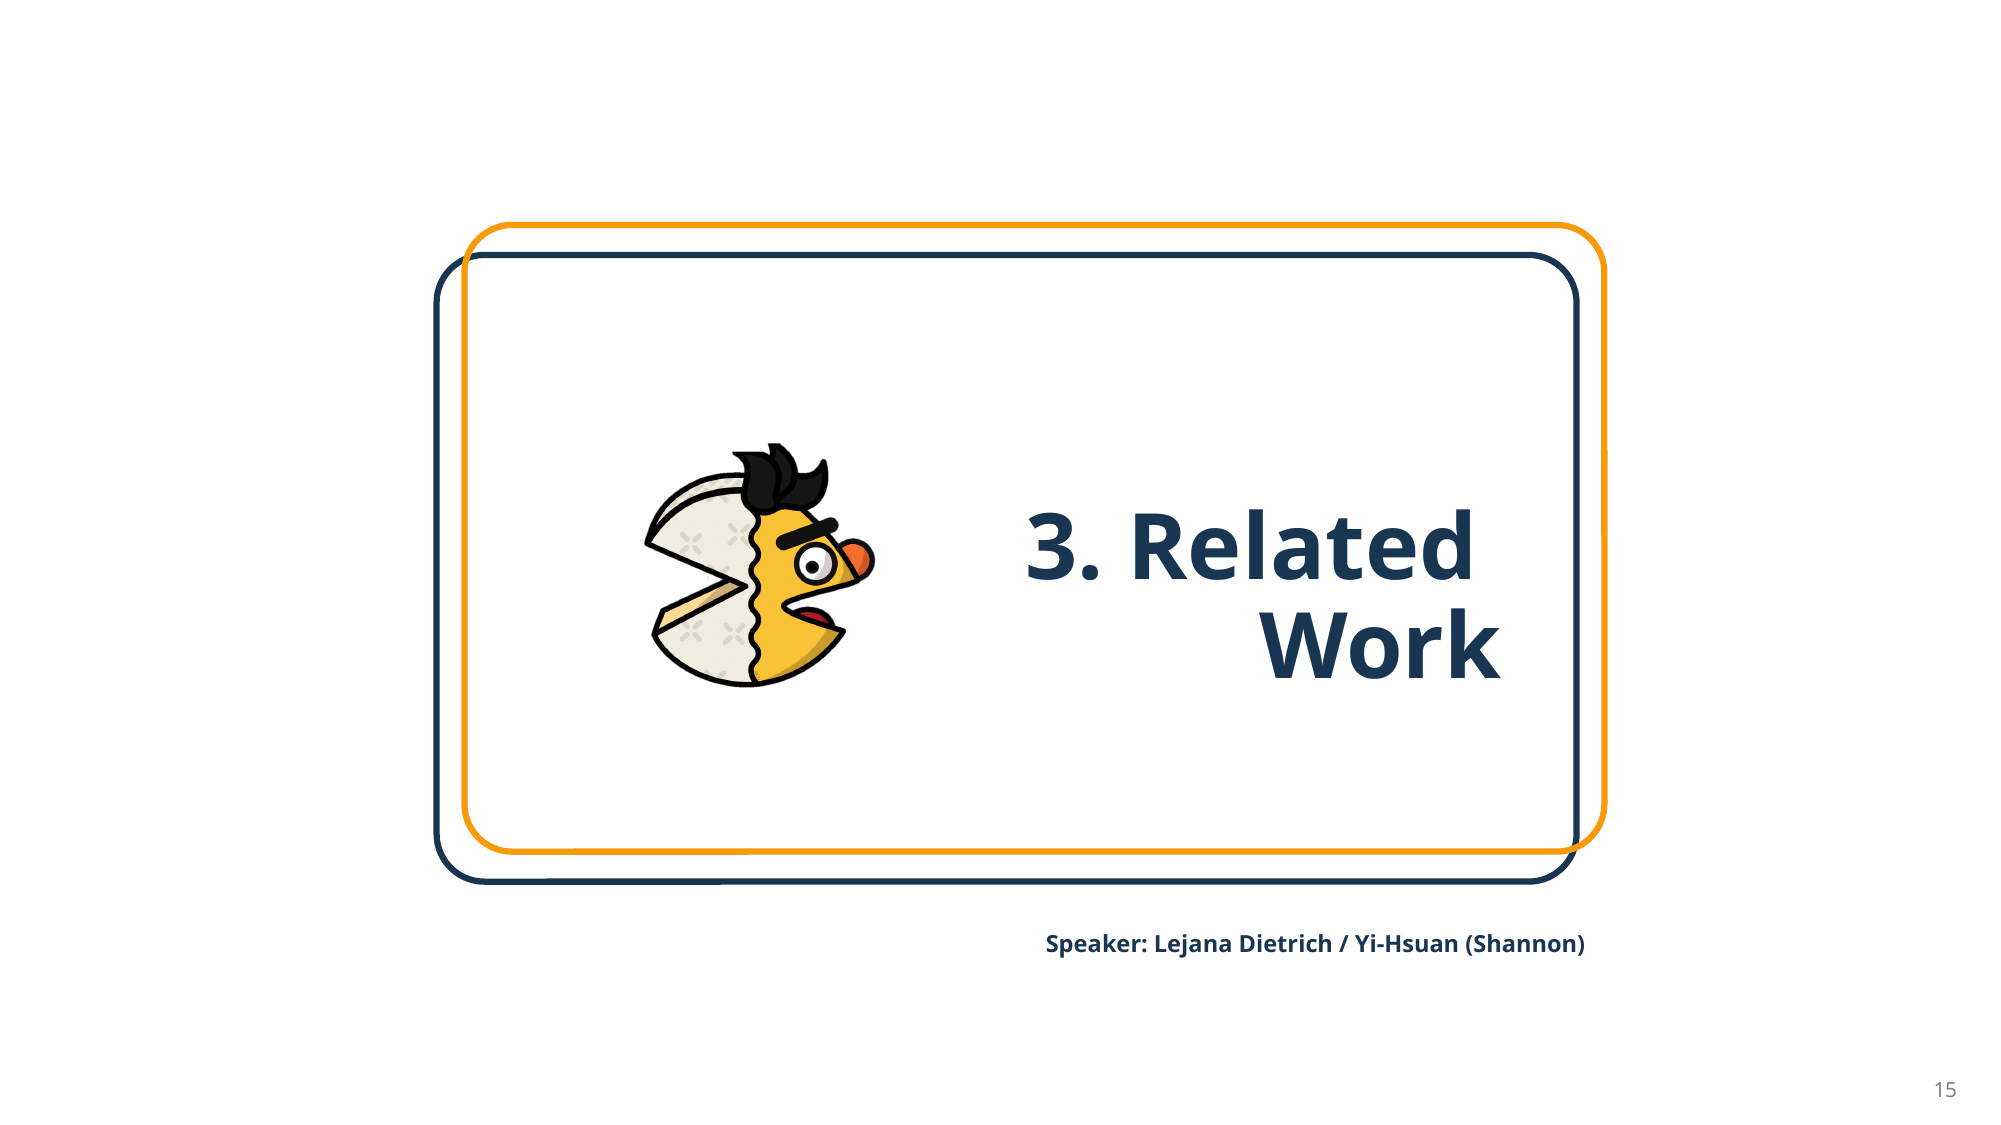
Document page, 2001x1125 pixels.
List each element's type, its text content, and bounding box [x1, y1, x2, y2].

text_box [435, 257, 1575, 883]
title 3. Related Work [414, 149, 1517, 1050]
text_box [463, 223, 1606, 853]
slide_number 15 [1918, 1068, 1984, 1100]
text_box Speaker: Lejana Dietrich / Yi-Hsuan (Shannon) [1006, 895, 1625, 966]
picture [631, 434, 888, 691]
